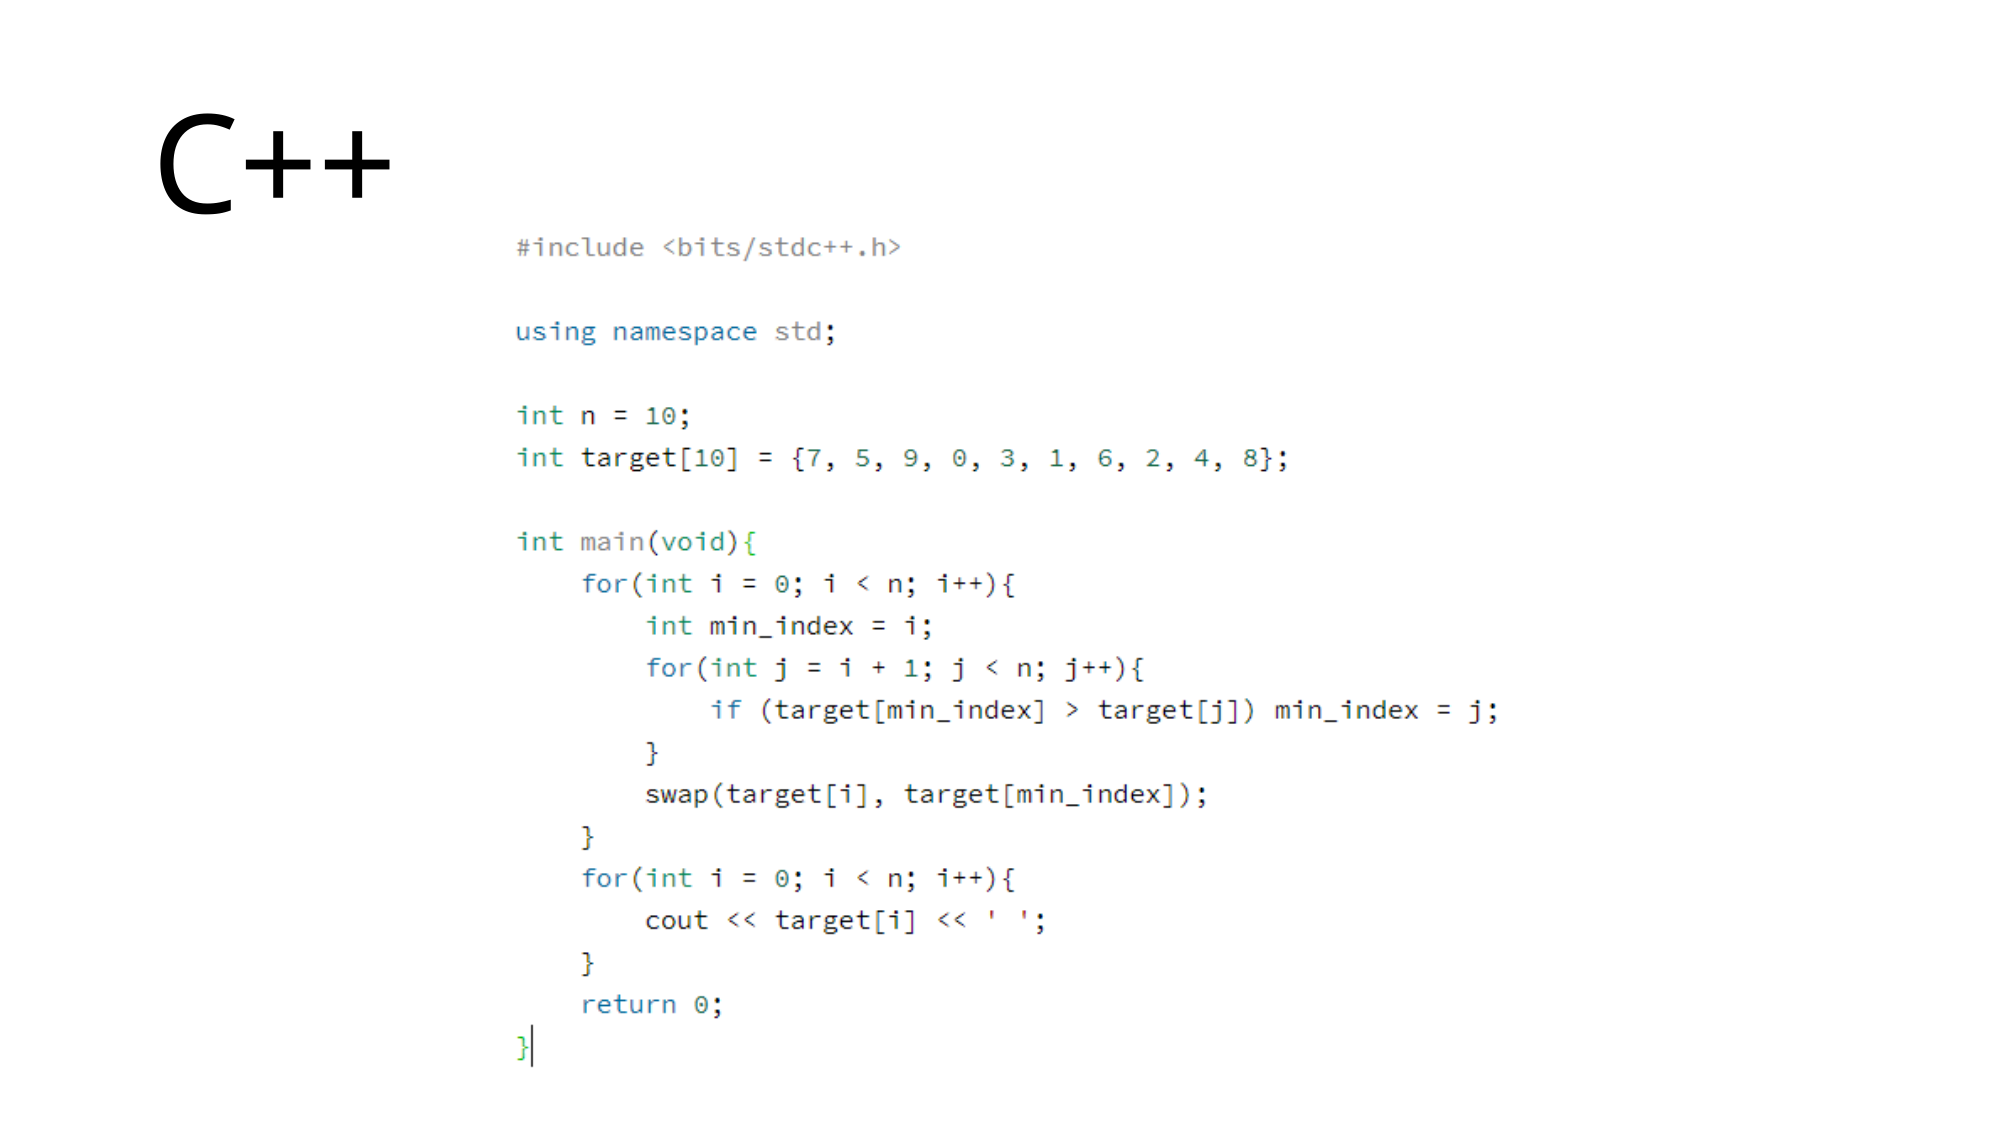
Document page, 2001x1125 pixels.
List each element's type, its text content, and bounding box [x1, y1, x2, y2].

title C++ [137, 59, 1863, 278]
picture [513, 226, 1534, 1079]
